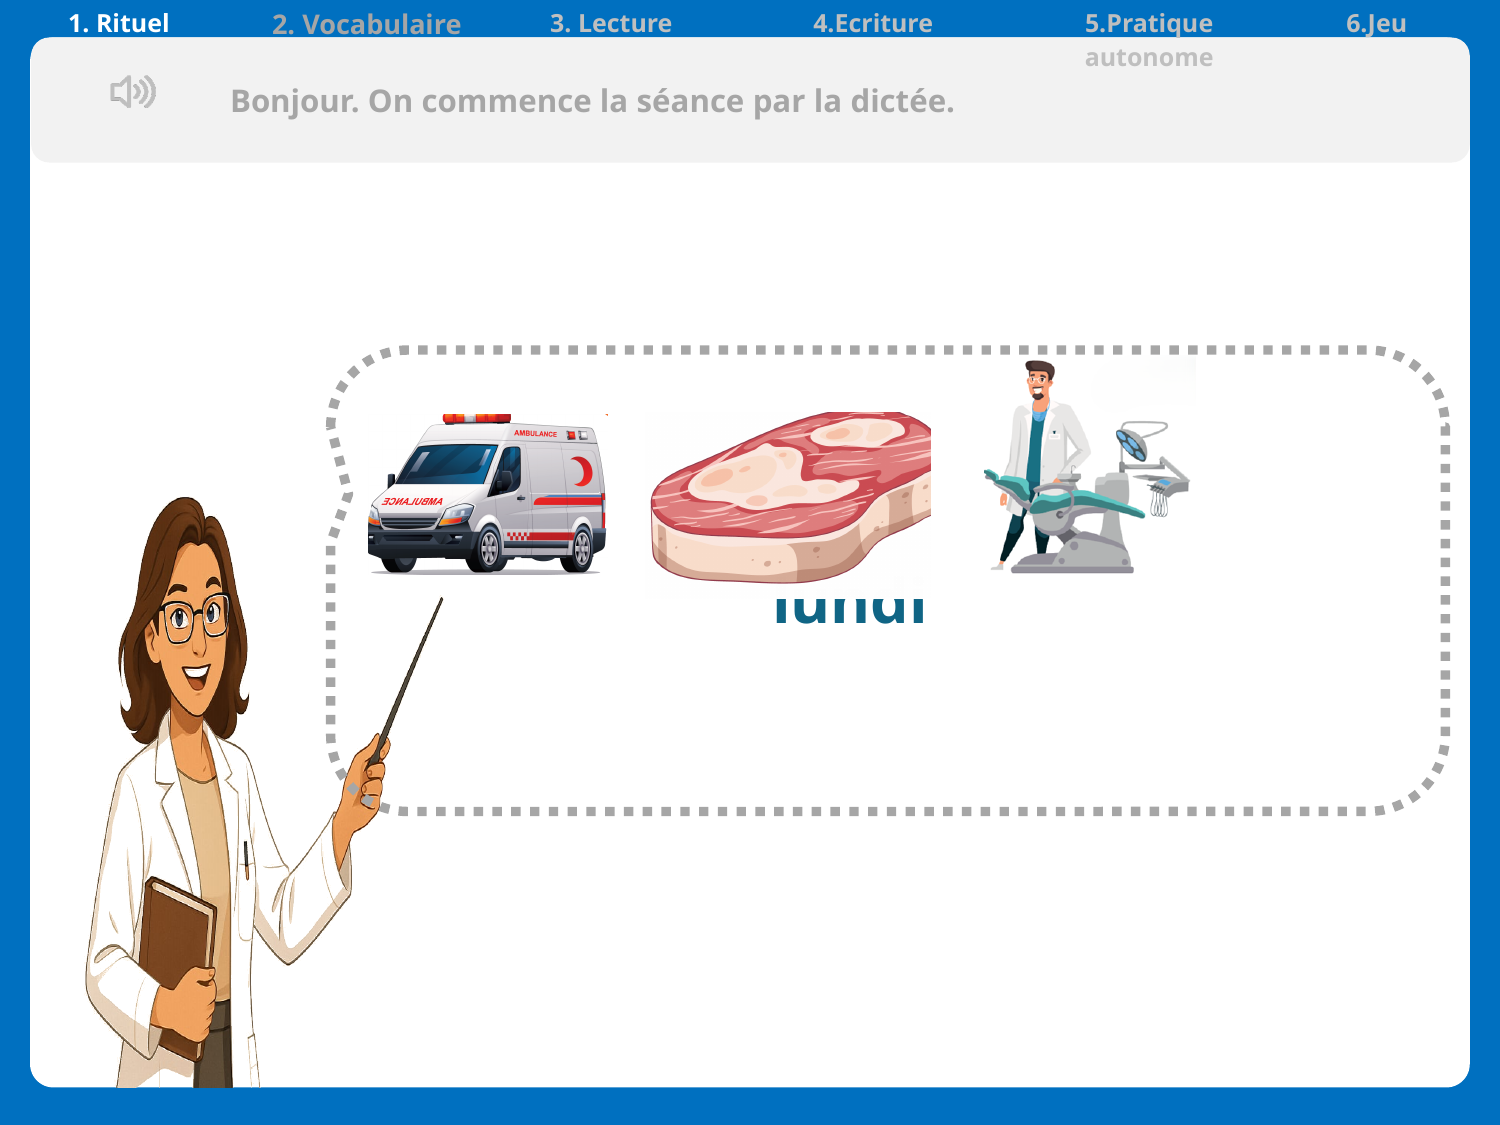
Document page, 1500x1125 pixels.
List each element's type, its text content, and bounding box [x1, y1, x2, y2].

text_box lundi [27, 81, 1472, 1090]
text_box Bonjour. On commence la séance par la dictée. [215, 69, 1253, 126]
text_box [328, 347, 1448, 814]
table_header 4.Ecriture [734, 0, 1013, 69]
table_header 2. Vocabulaire [245, 0, 489, 69]
picture [983, 354, 1196, 576]
text_box [0, 0, 1500, 1125]
picture [645, 412, 931, 600]
text_box [29, 43, 1472, 165]
table_header 6.Jeu [1286, 0, 1468, 81]
table_header 5.Pratique autonome [1013, 0, 1286, 81]
text_box [110, 81, 156, 108]
picture [63, 414, 608, 1088]
table_header 3. Lecture [489, 0, 734, 69]
table_header 1. Rituel [0, 0, 245, 81]
